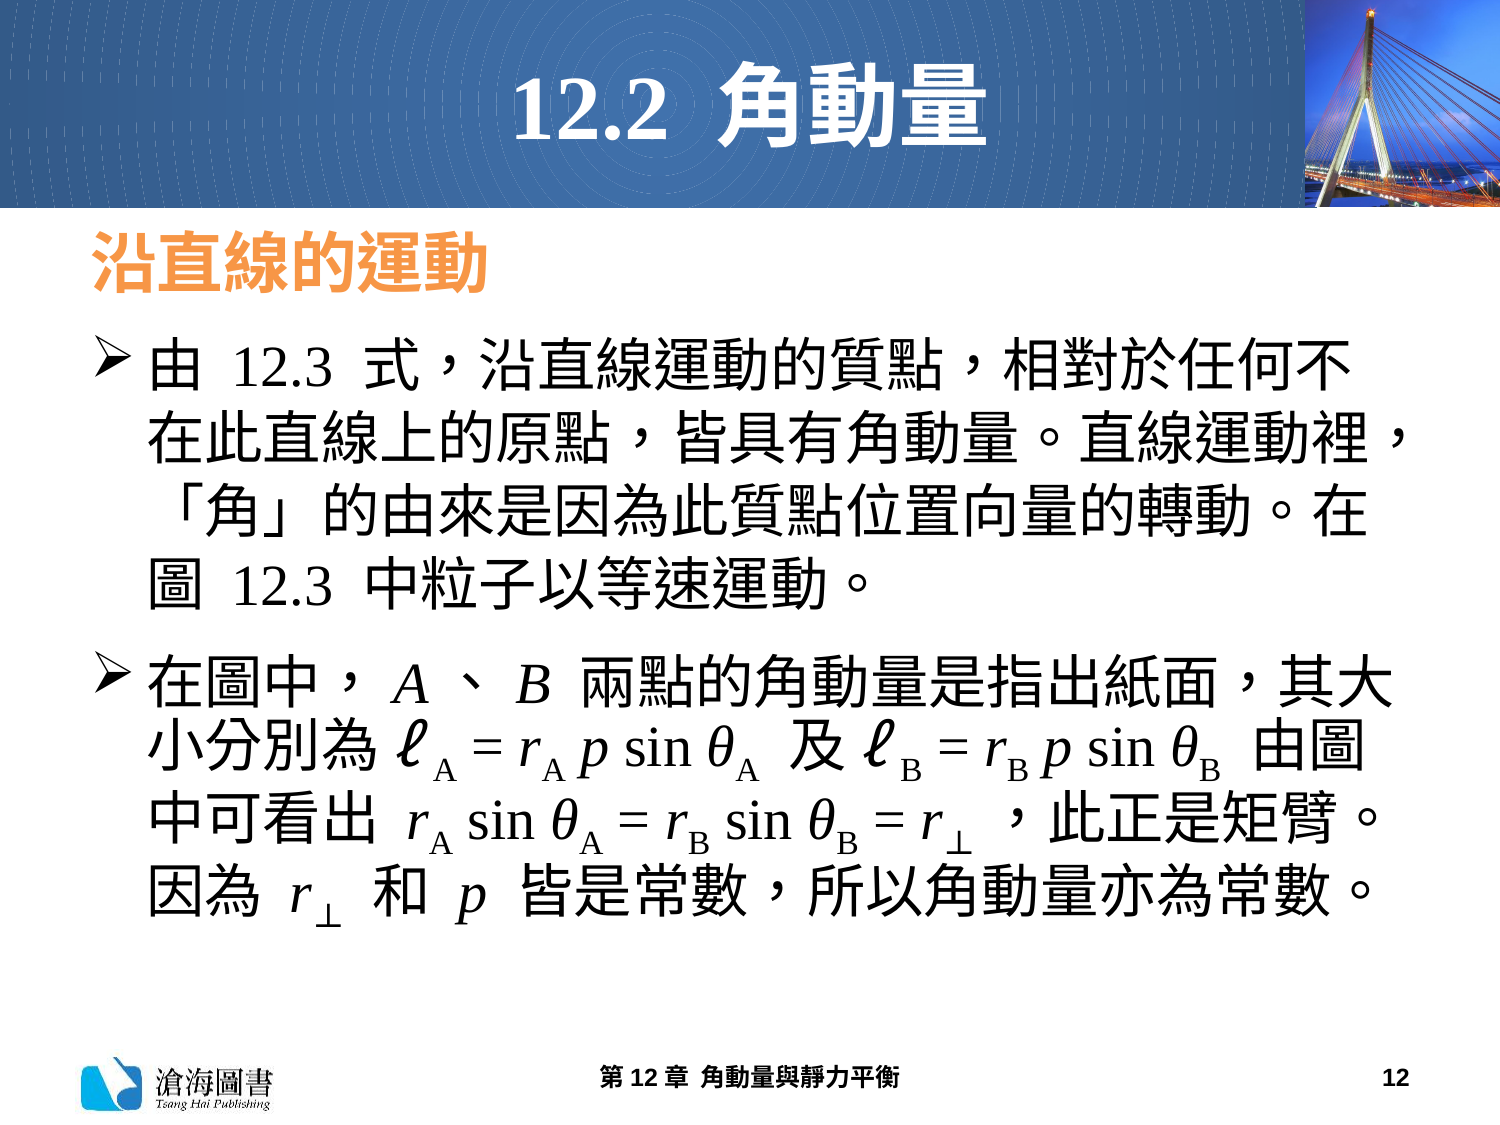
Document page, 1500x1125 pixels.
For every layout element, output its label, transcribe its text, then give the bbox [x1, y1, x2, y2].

picture [1305, 0, 1500, 207]
list 沿直線的運動 由 12.3 式，沿直線運動的質點，相對於任何不在此直線上的原點，皆具有角動量。直線運動裡，「角」的由來是因為此質點位置向量的轉動。在圖 12.3 中粒子以等速運動。 在圖中，A、B 兩點的角動量是指出紙面，其大小分別為 ℓA = rA p sin θA 及 ℓB = rB p sin θB 由圖中可看出 rA sin θA = rB sin θB = r⊥，此正是矩臂。因為 r⊥ 和 p 皆是常數，所以角動量亦為常數。 [75, 219, 1425, 1043]
title 12.2 角動量 [75, 21, 1425, 185]
picture [75, 1049, 274, 1118]
slide_number 12 [1074, 1046, 1425, 1107]
footer 第12章 角動量與靜力平衡 [512, 1046, 988, 1107]
